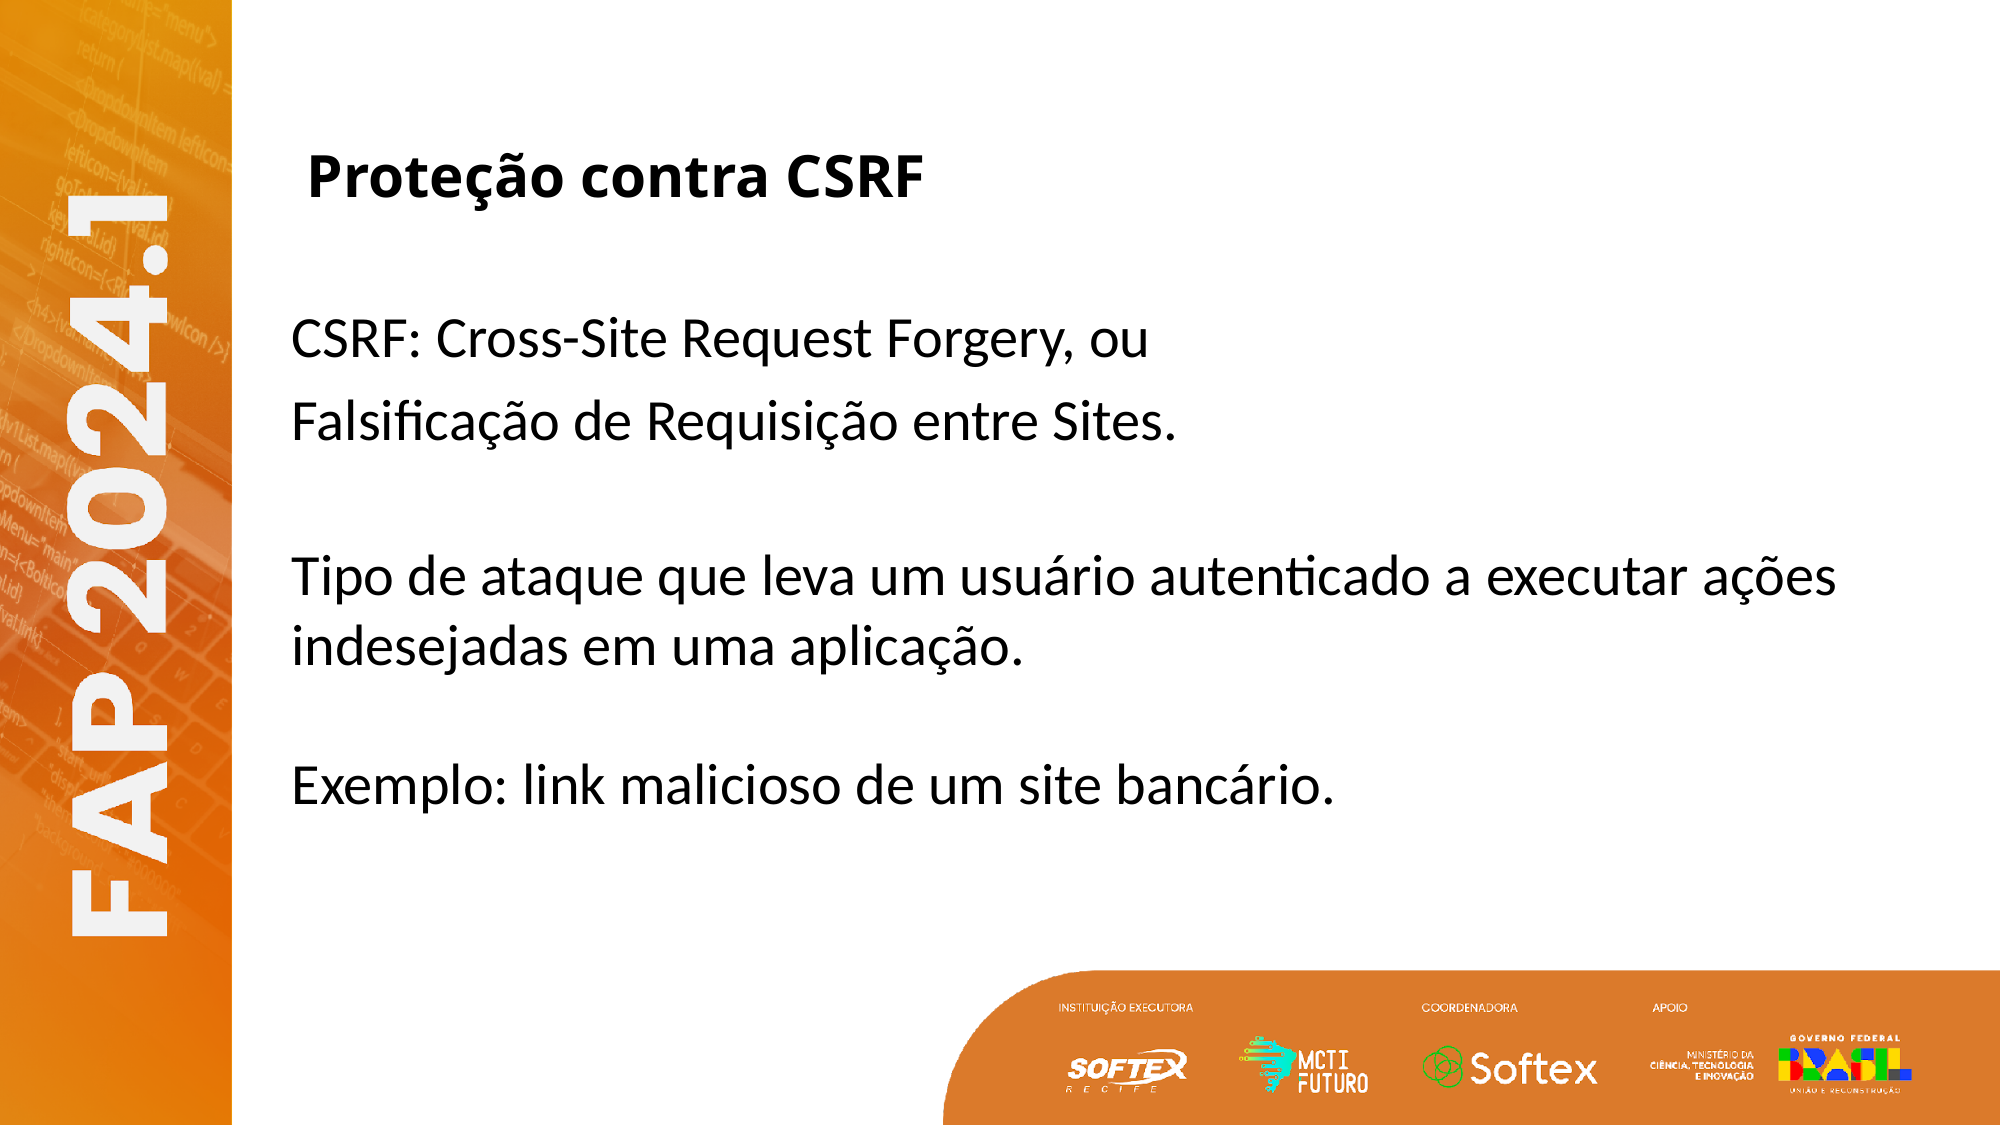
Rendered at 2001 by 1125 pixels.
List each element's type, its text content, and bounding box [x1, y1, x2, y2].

list CSRF: Cross-Site Request Forgery, ou Falsificação de Requisição entre Sites. Tipo de ataque que leva um usuário autenticado a executar ações indesejadas em uma aplicação. Exemplo: link malicioso de um site bancário. [276, 299, 1863, 1014]
title Proteção contra CSRF [291, 59, 1863, 278]
picture [0, 0, 2000, 1125]
